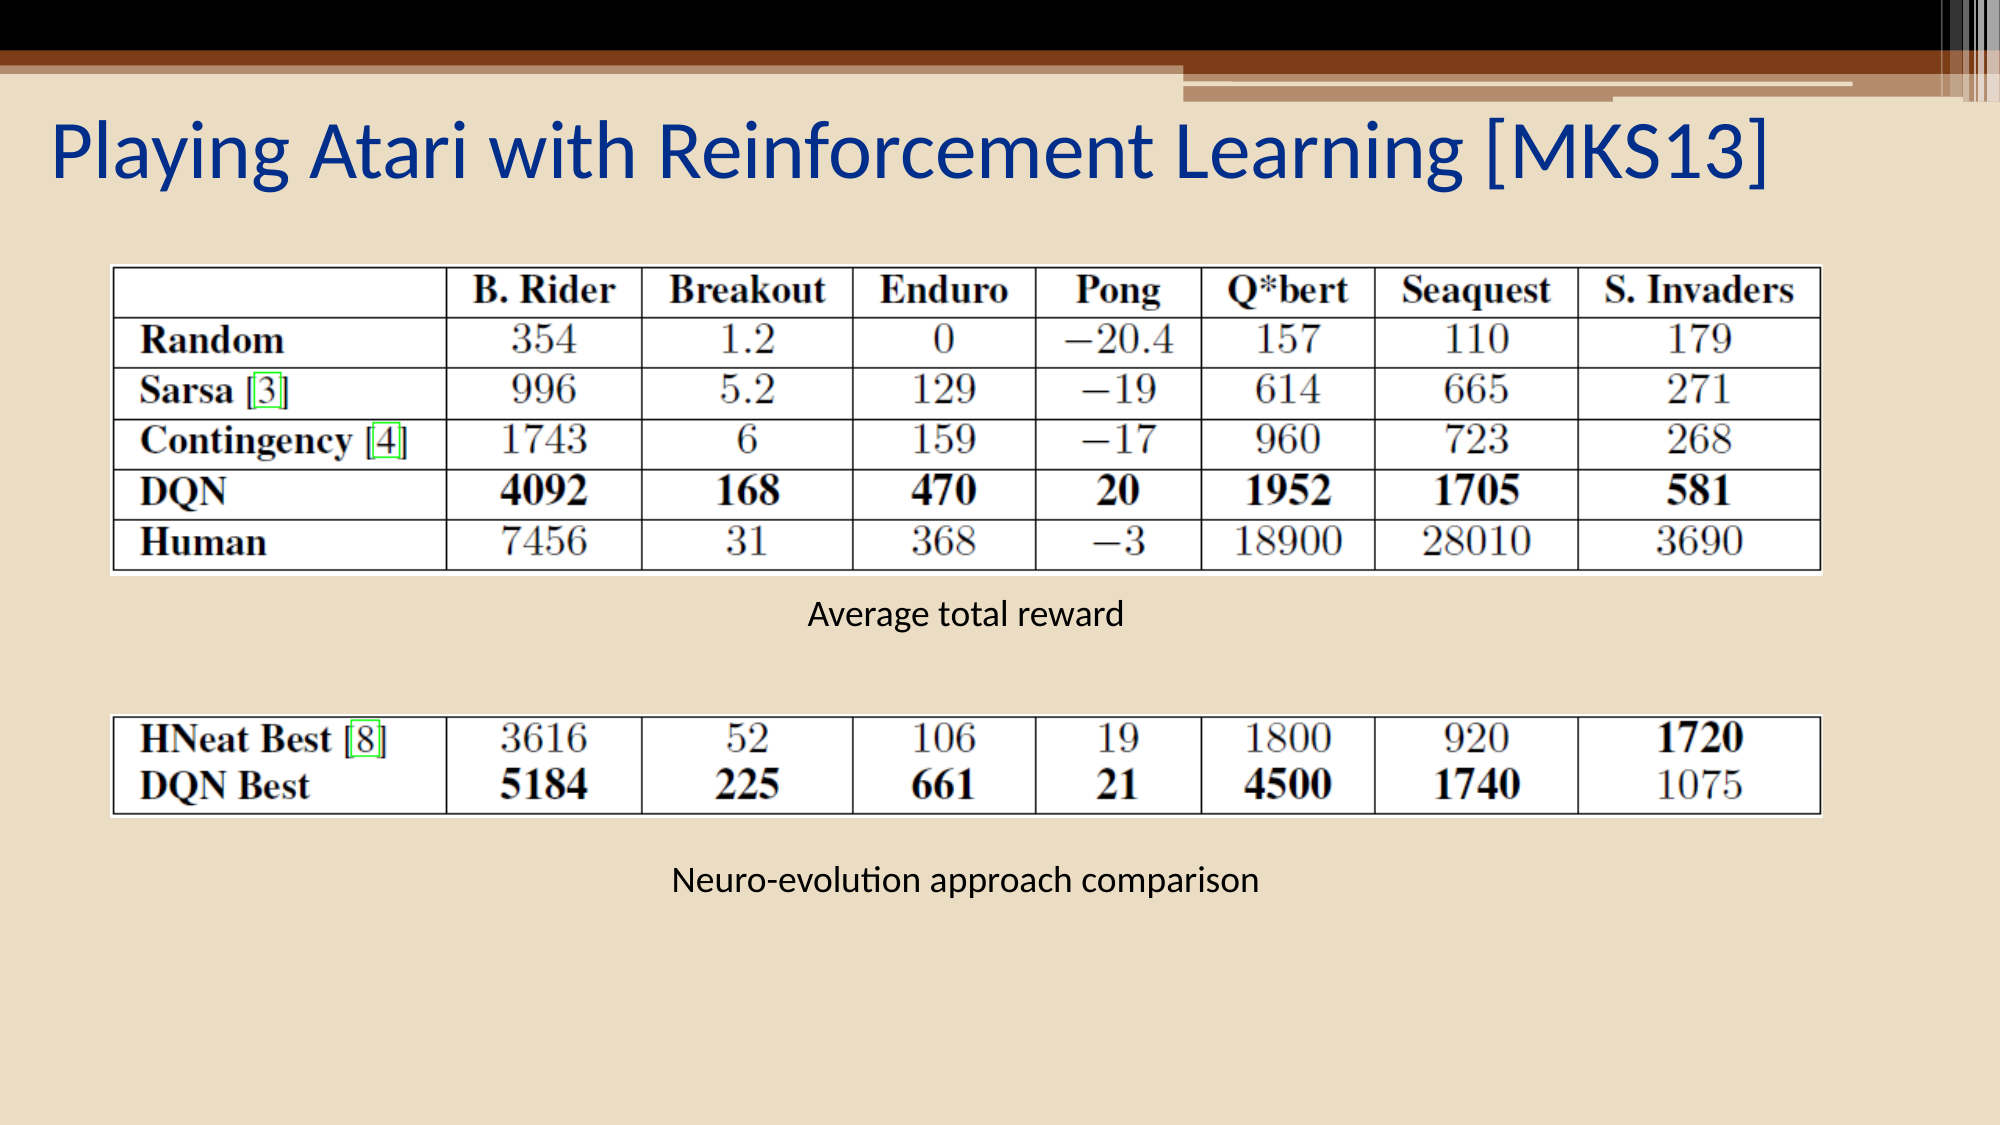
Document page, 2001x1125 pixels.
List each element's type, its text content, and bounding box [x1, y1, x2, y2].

picture [110, 714, 1823, 819]
text_box Neuro-evolution approach comparison [656, 847, 1276, 908]
picture [110, 264, 1823, 576]
title Playing Atari with Reinforcement Learning [MKS13] [36, 58, 2000, 234]
text_box Average total reward [792, 581, 1141, 642]
